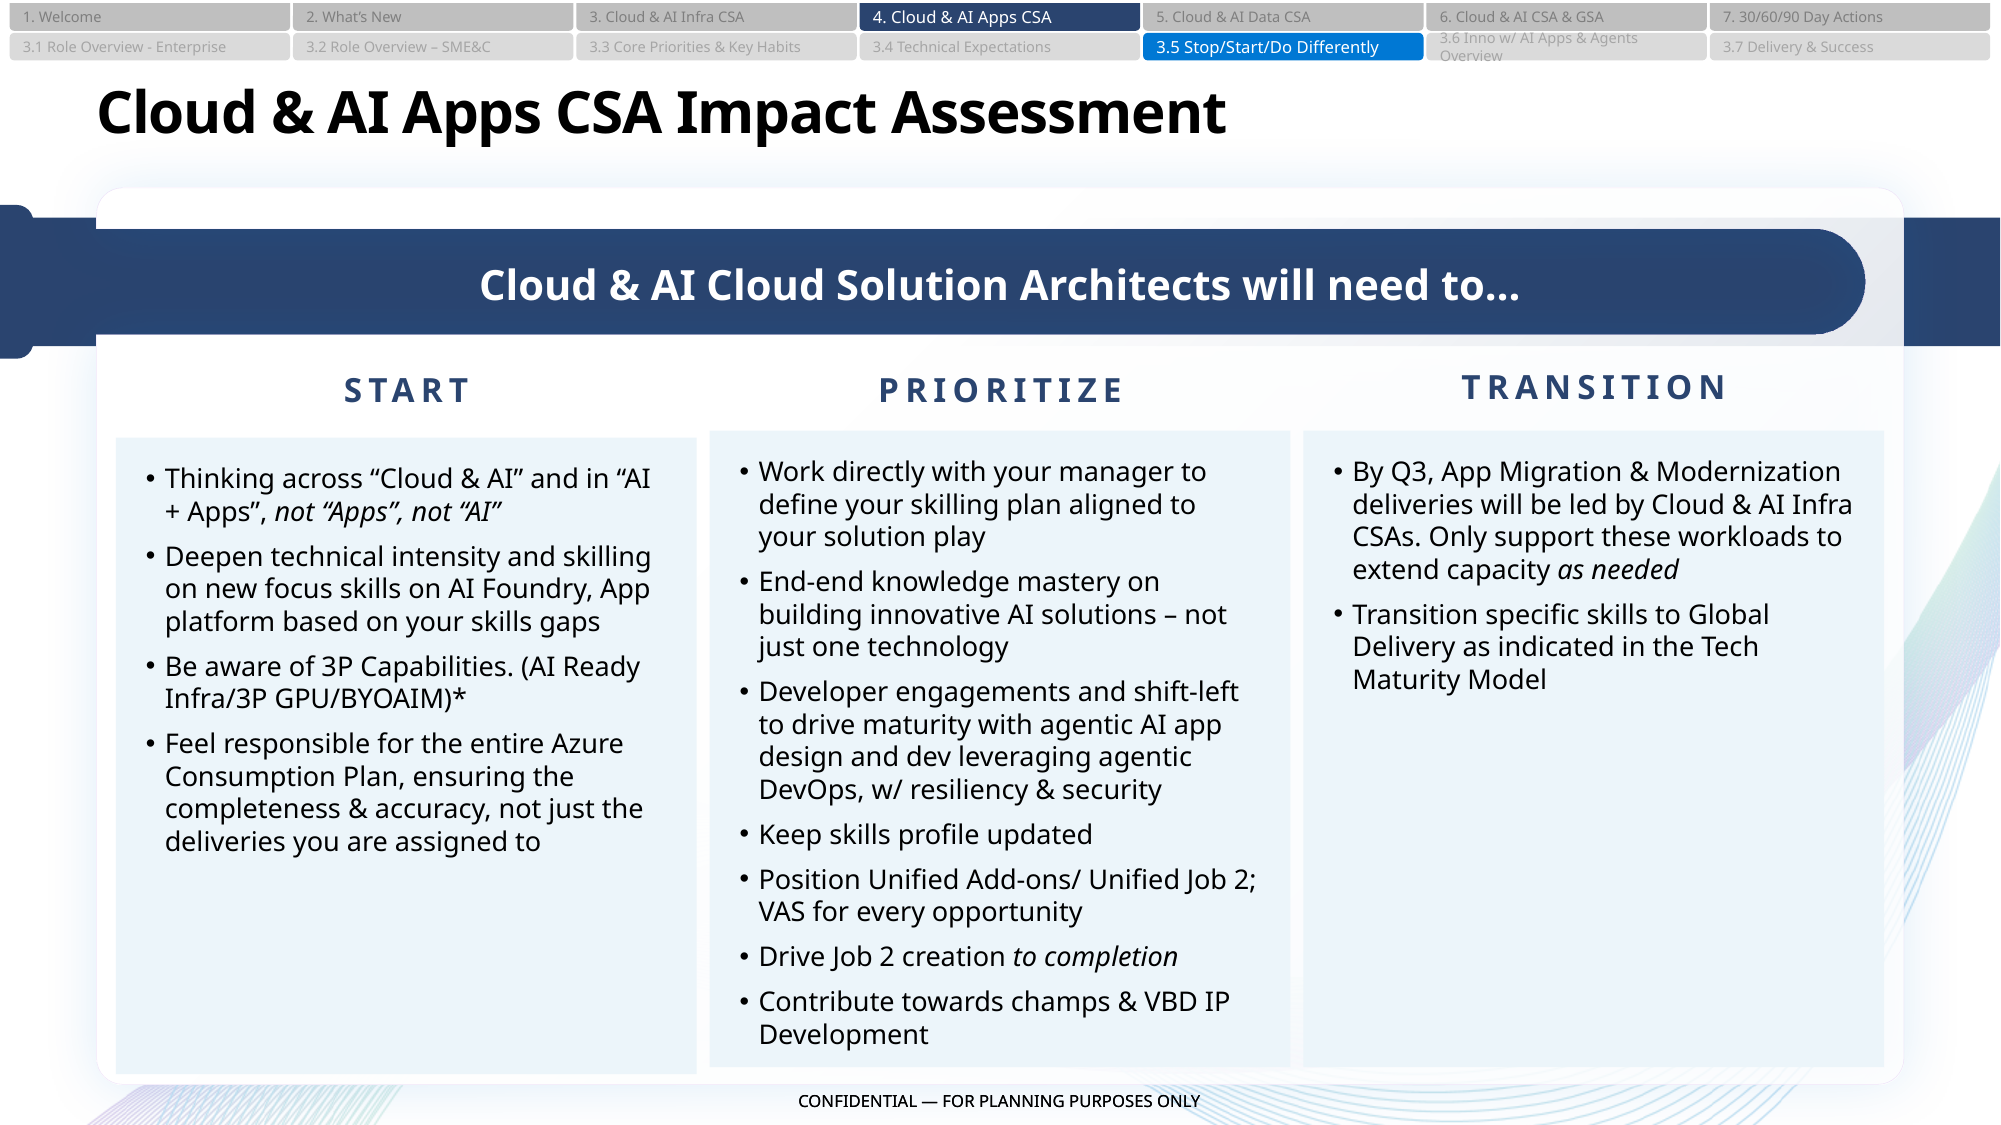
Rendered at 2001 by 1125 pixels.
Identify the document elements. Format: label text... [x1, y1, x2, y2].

list START [202, 369, 610, 410]
list Cloud & AI Cloud Solution Architects will need to… [183, 259, 1818, 897]
list Work directly with your manager to define your skilling plan aligned to your solution play End-end knowledge mastery on building innovative AI solutions – not just one technology Developer engagements and shift-left to drive maturity with agentic AI app design and dev leveraging agentic DevOps, w/ resiliency & security Keep skills profile updated Position Unified Add-ons/ Unified Job 2; VAS for every opportunity Drive Job 2 creation to completion Contribute towards champs & VBD IP Development [709, 430, 1291, 1068]
table_cell Unified delivery​ [0, 360, 2000, 1125]
list By Q3, App Migration & Modernization deliveries will be led by Cloud & AI Infra CSAs. Only support these workloads to extend capacity as needed Transition specific skills to Global Delivery as indicated in the Tech Maturity Model [1303, 430, 1885, 1068]
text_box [9, 2, 1991, 61]
title Cloud & AI Apps CSA Impact Assessment [96, 75, 1904, 146]
list PRIORITIZE [796, 369, 1204, 410]
list Thinking across “Cloud & AI” and in “AI + Apps”, not “Apps”, not “AI” Deepen technical intensity and skilling on new focus skills on AI Foundry, App platform based on your skills gaps Be aware of 3P Capabilities. (AI Ready Infra/3P GPU/BYOAIM)* Feel responsible for the entire Azure Consumption Plan, ensuring the completeness & accuracy, not just the deliveries you are assigned to [115, 437, 697, 1075]
list TRANSITION [1389, 366, 1798, 407]
